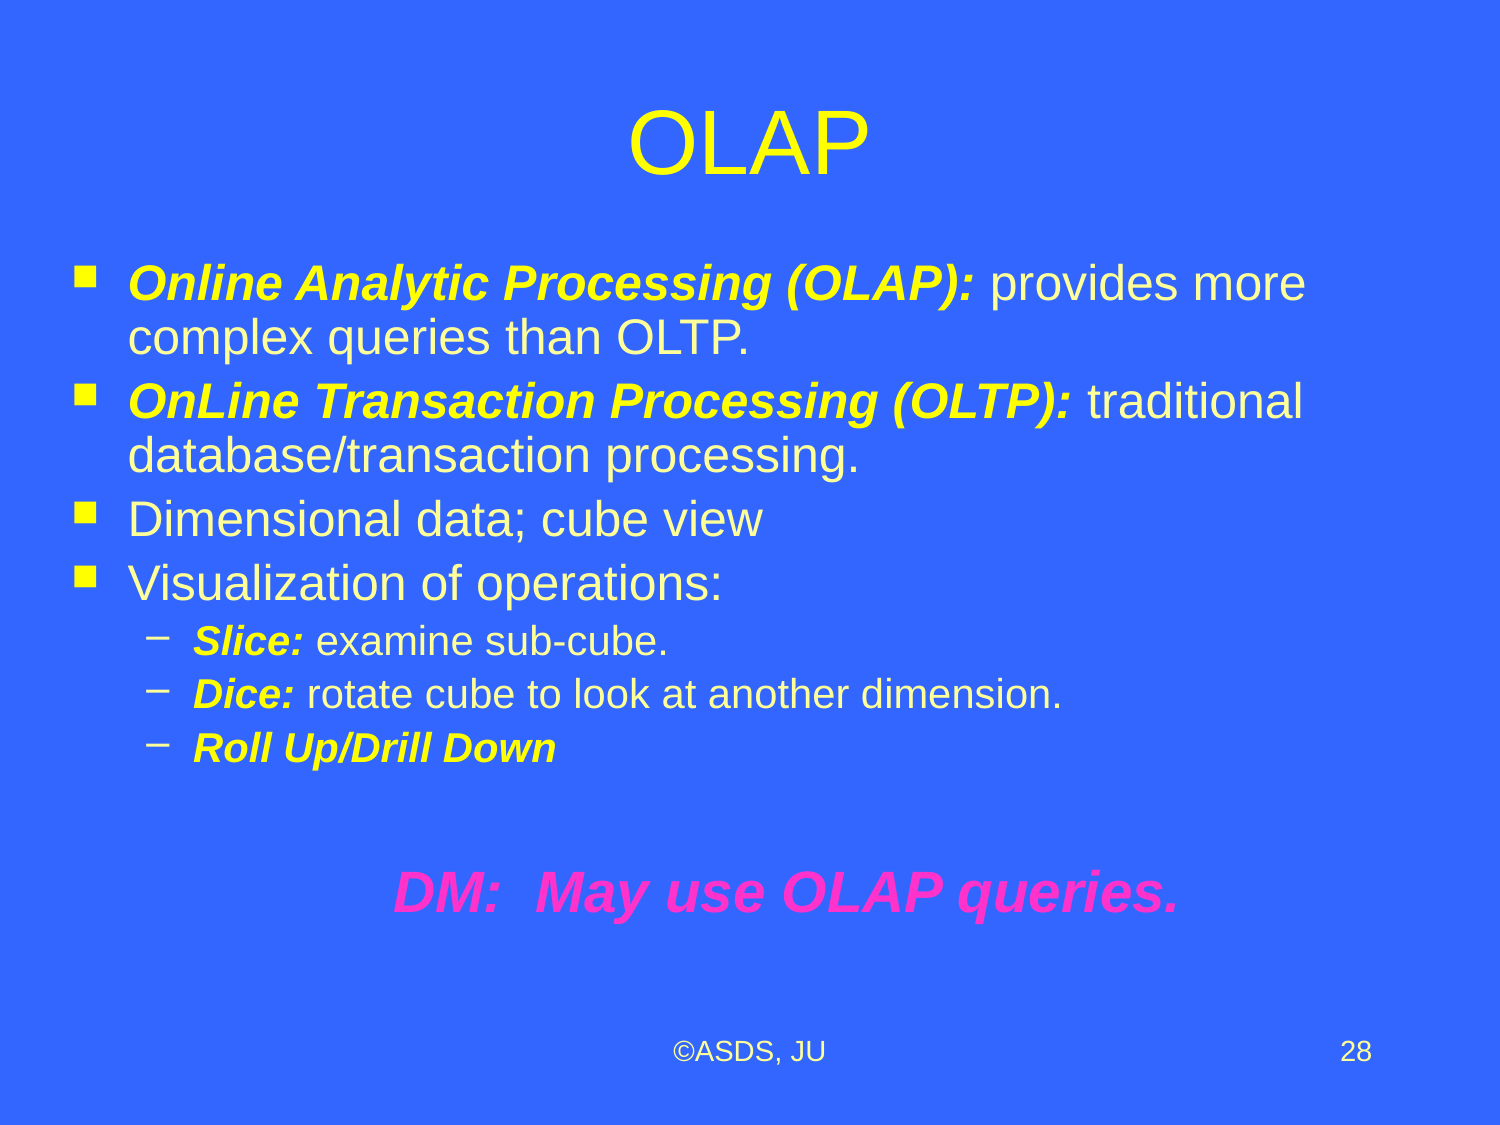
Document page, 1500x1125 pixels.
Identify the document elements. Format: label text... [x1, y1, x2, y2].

footer ©ASDS, JU [511, 1024, 988, 1101]
slide_number 28 [1074, 1024, 1388, 1101]
title OLAP [112, 37, 1388, 238]
list Online Analytic Processing (OLAP): provides more complex queries than OLTP. OnLine Transaction Processing (OLTP): traditional database/transaction processing. Dimensional data; cube view Visualization of operations: Slice: examine sub-cube. Dice: rotate cube to look at another dimension. Roll Up/Drill Down DM: May use OLAP queries. [55, 249, 1445, 982]
